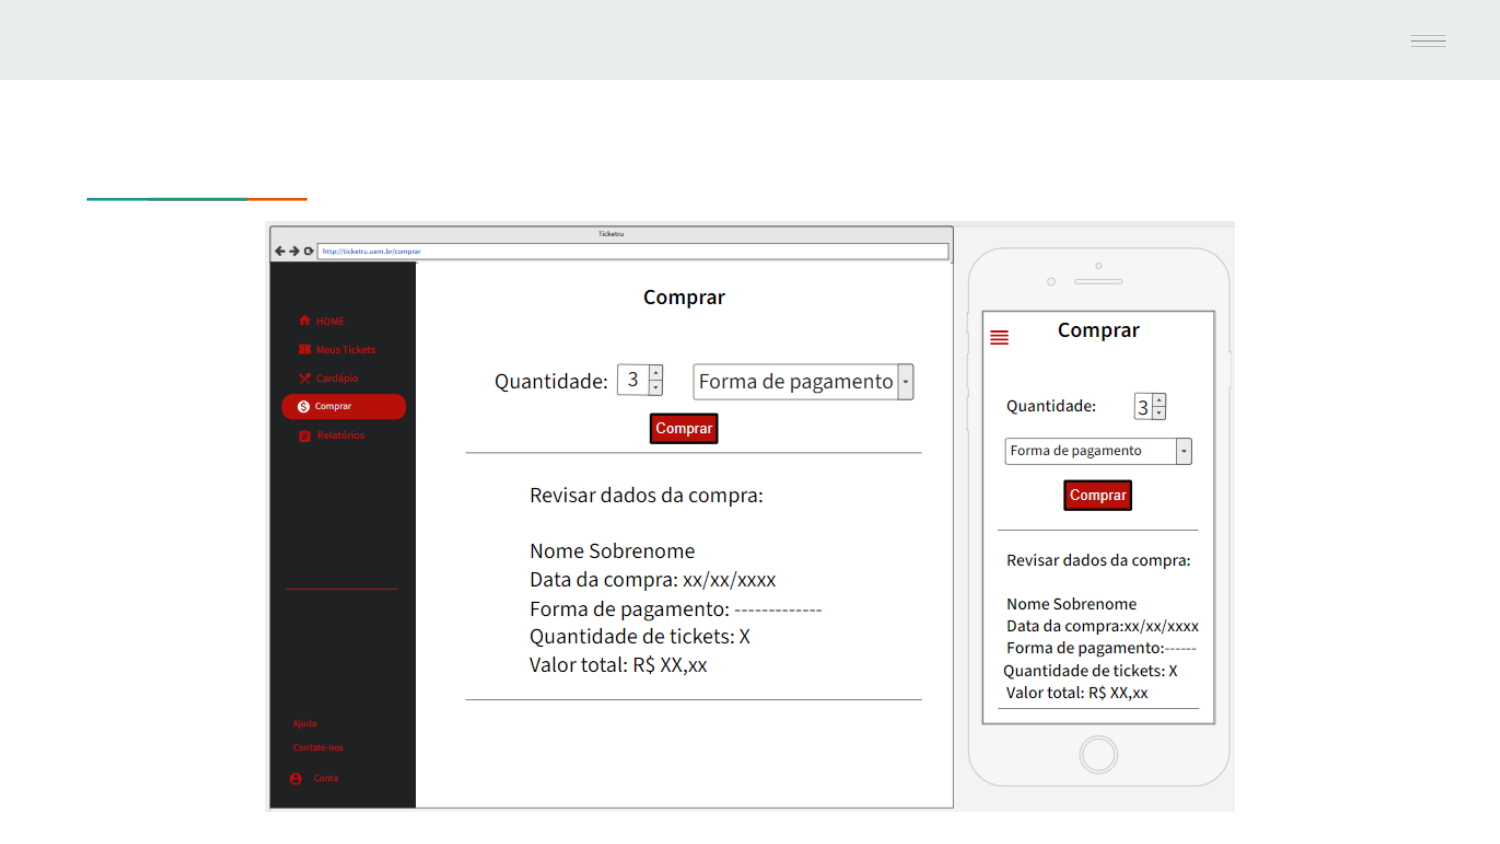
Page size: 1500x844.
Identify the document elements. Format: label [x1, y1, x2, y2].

picture [264, 221, 1235, 813]
